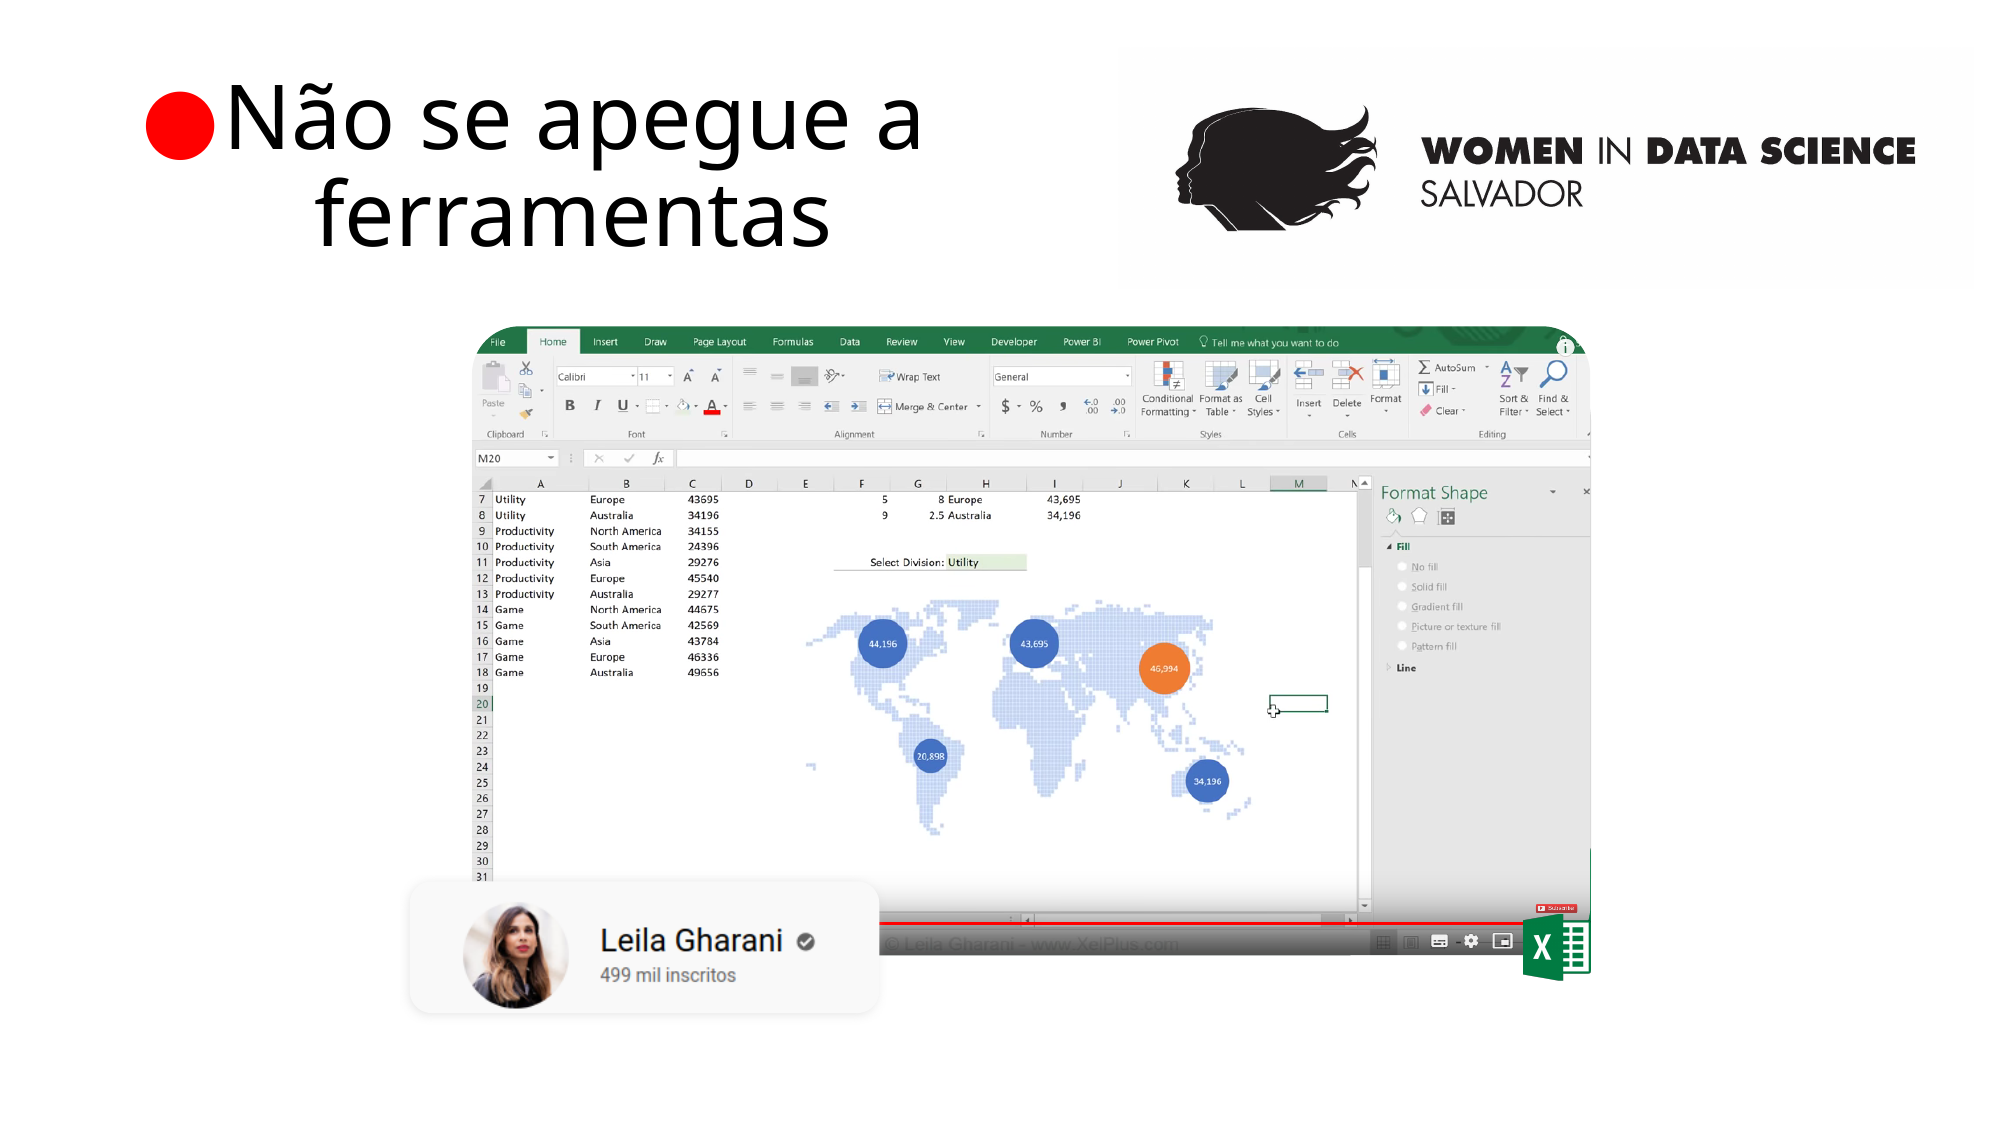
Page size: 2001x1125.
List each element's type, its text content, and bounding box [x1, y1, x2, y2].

picture [409, 326, 1591, 1014]
picture [1117, 47, 1974, 289]
title Não se apegue a ferramentas [35, 36, 1036, 274]
